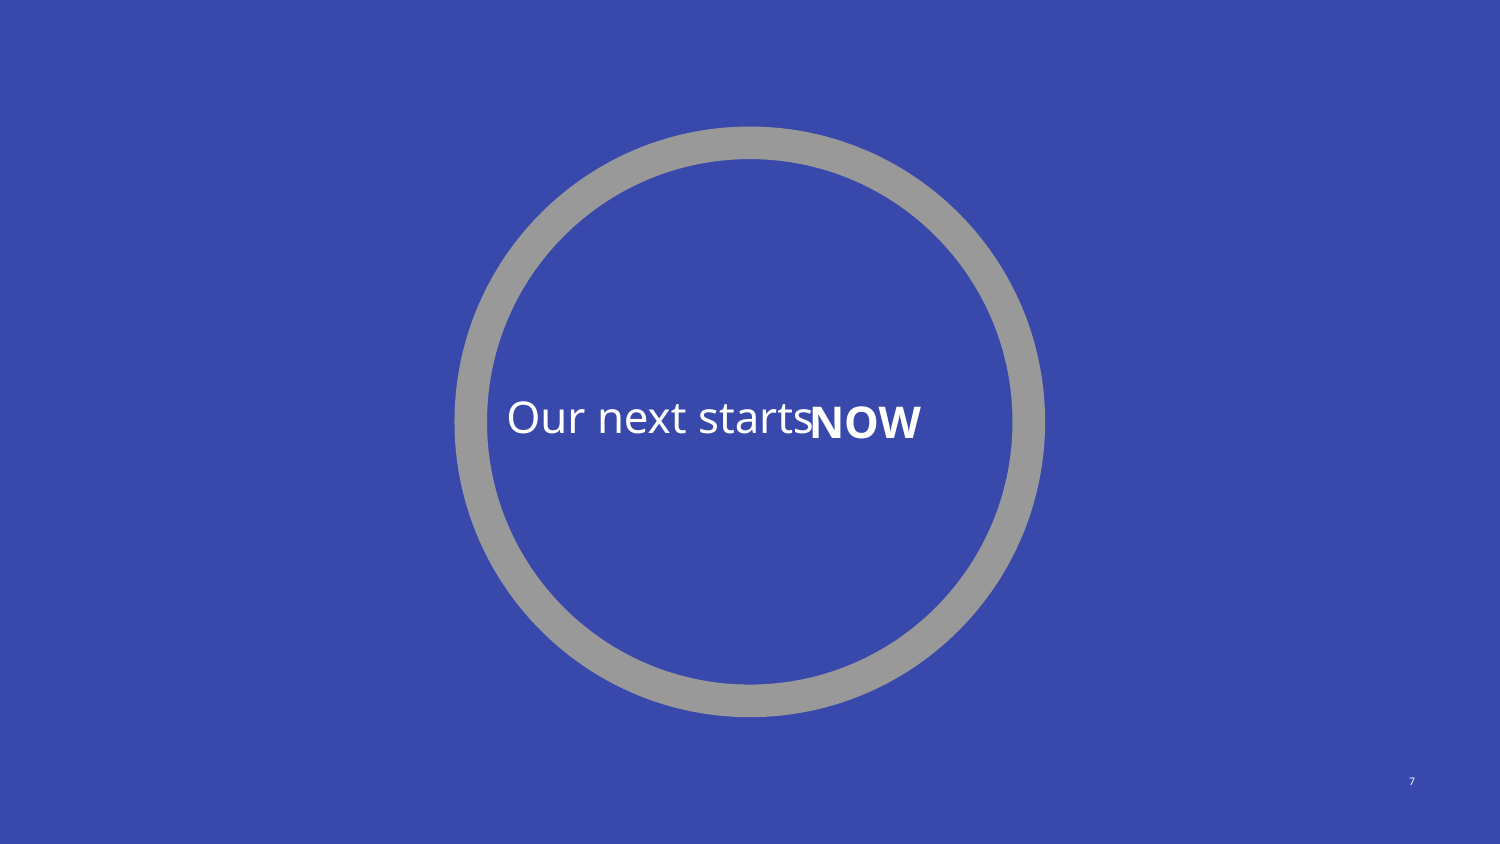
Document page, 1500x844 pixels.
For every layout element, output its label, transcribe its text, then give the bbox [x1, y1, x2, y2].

text_box NOW [797, 389, 1023, 454]
slide_number ‹#› [1381, 776, 1416, 788]
title Our next starts [64, 331, 1233, 496]
